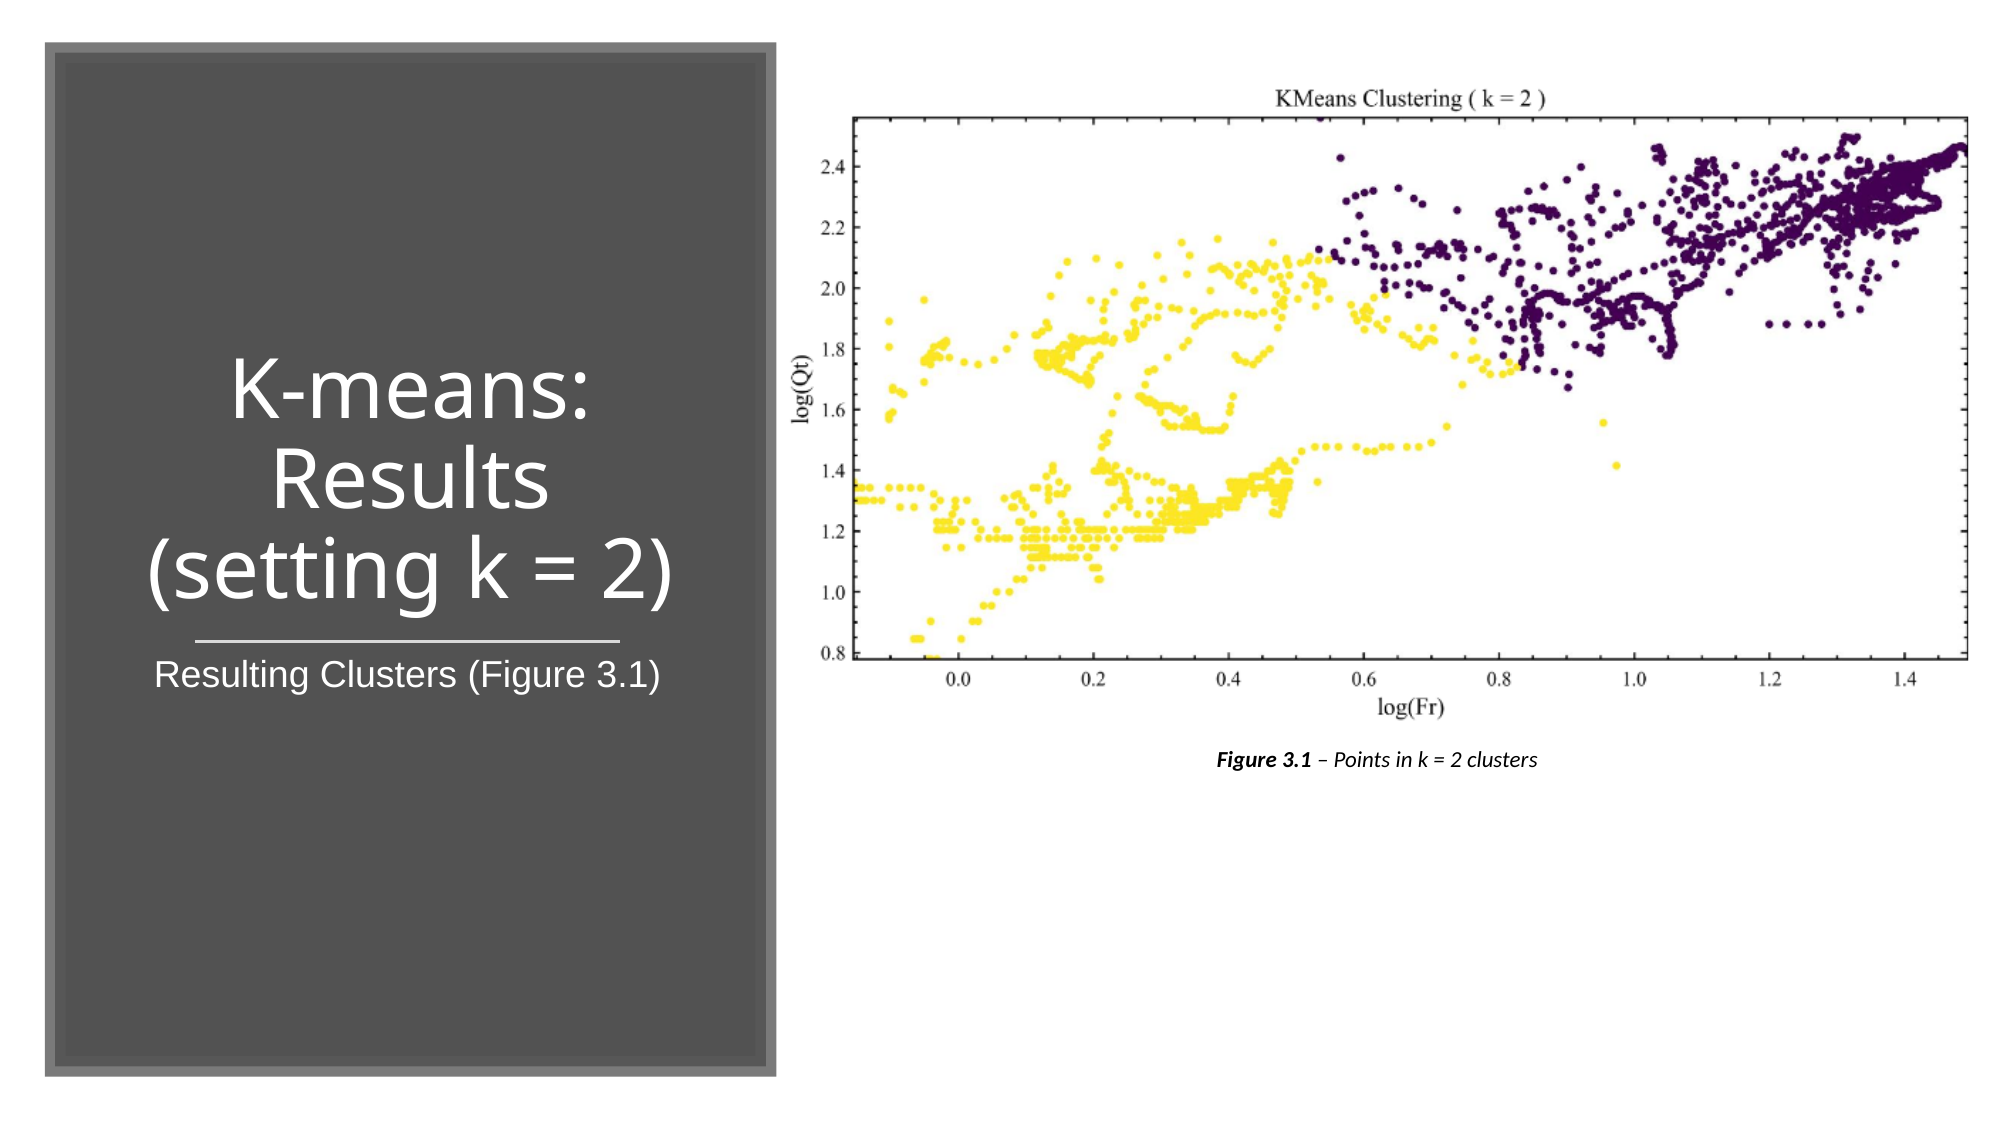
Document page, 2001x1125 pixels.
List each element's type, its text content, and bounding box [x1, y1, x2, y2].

text_box [54, 52, 767, 1067]
text_box Resulting Clusters (Figure 3.1) [131, 643, 684, 703]
picture [786, 60, 1969, 727]
title K-means: Results (setting k = 2) [110, 149, 711, 624]
text_box Figure 3.1 – Points in k = 2 clusters [1093, 736, 1662, 780]
